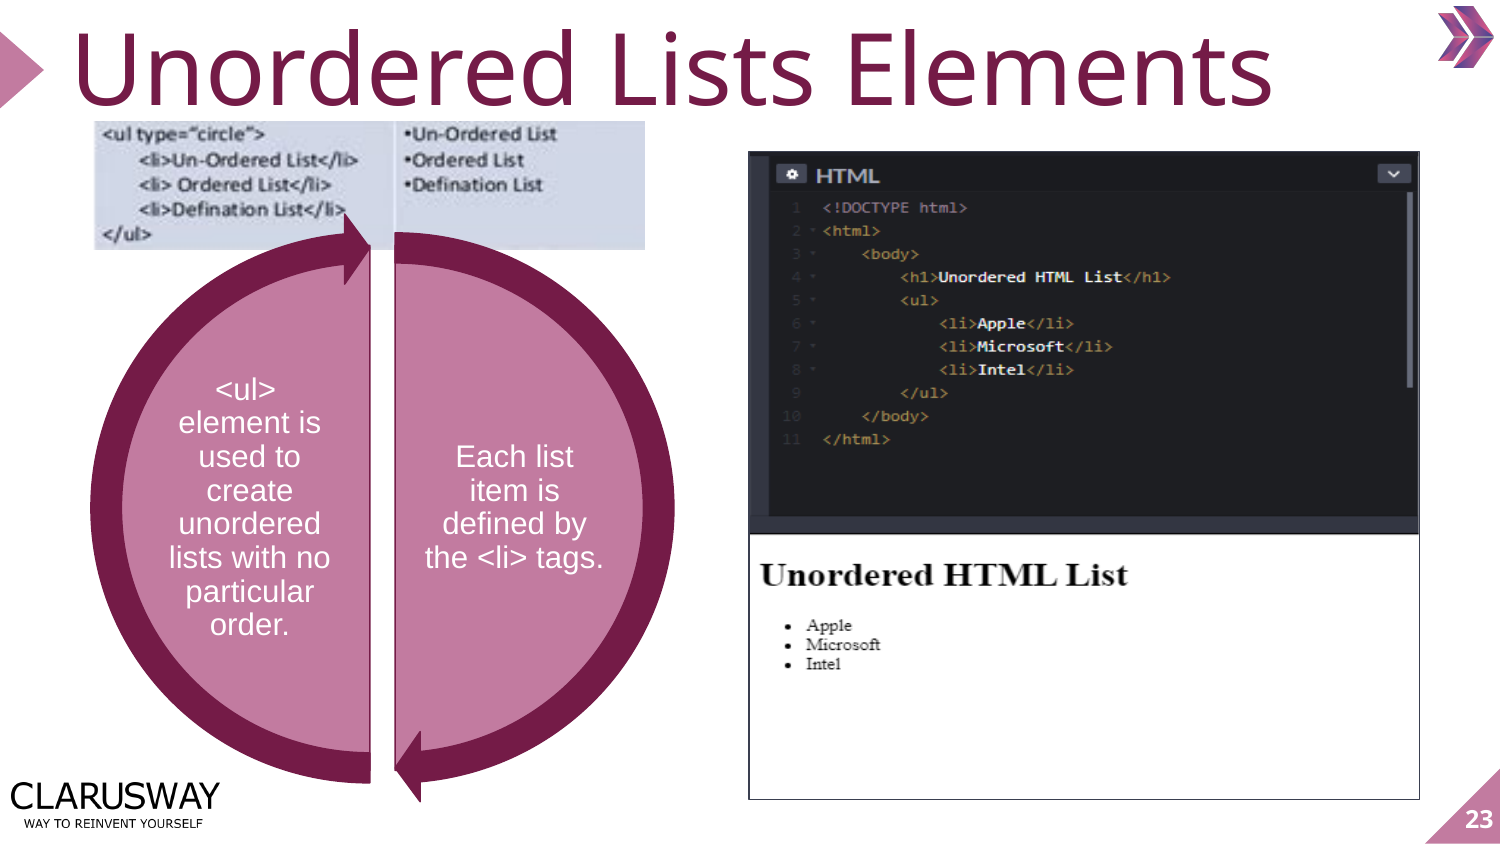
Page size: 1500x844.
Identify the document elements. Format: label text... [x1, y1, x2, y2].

picture [749, 151, 1420, 800]
picture [92, 121, 646, 212]
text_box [70, 212, 695, 804]
picture [1438, 6, 1494, 68]
title Unordered Lists Elements [70, 28, 1321, 132]
slide_number ‹#› [1418, 760, 1494, 838]
picture [11, 782, 220, 828]
